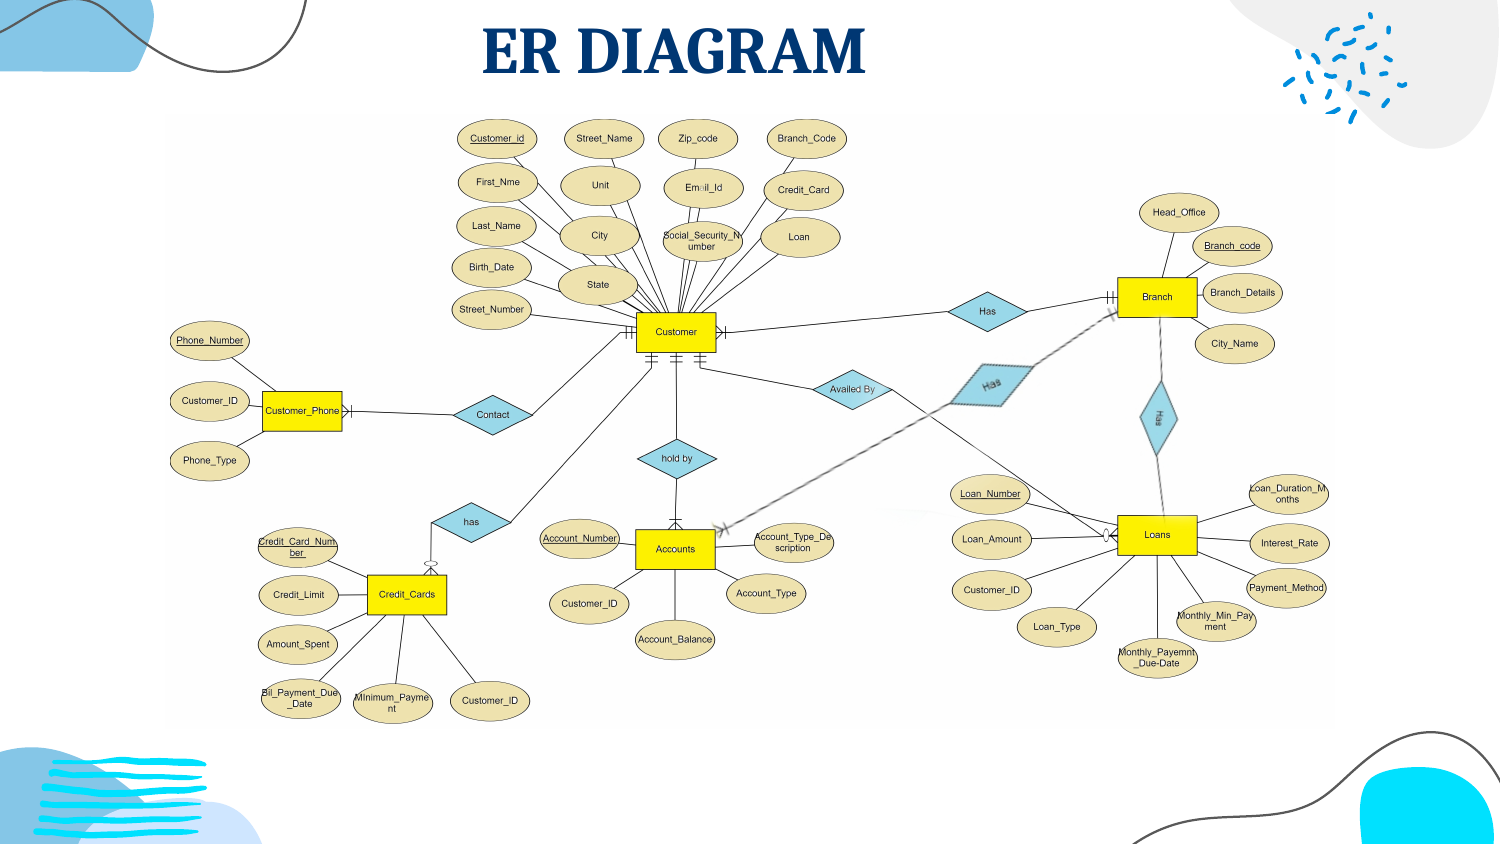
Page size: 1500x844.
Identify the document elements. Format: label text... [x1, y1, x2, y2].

picture [164, 114, 1336, 730]
text_box ER DIAGRAM [466, 0, 1378, 95]
